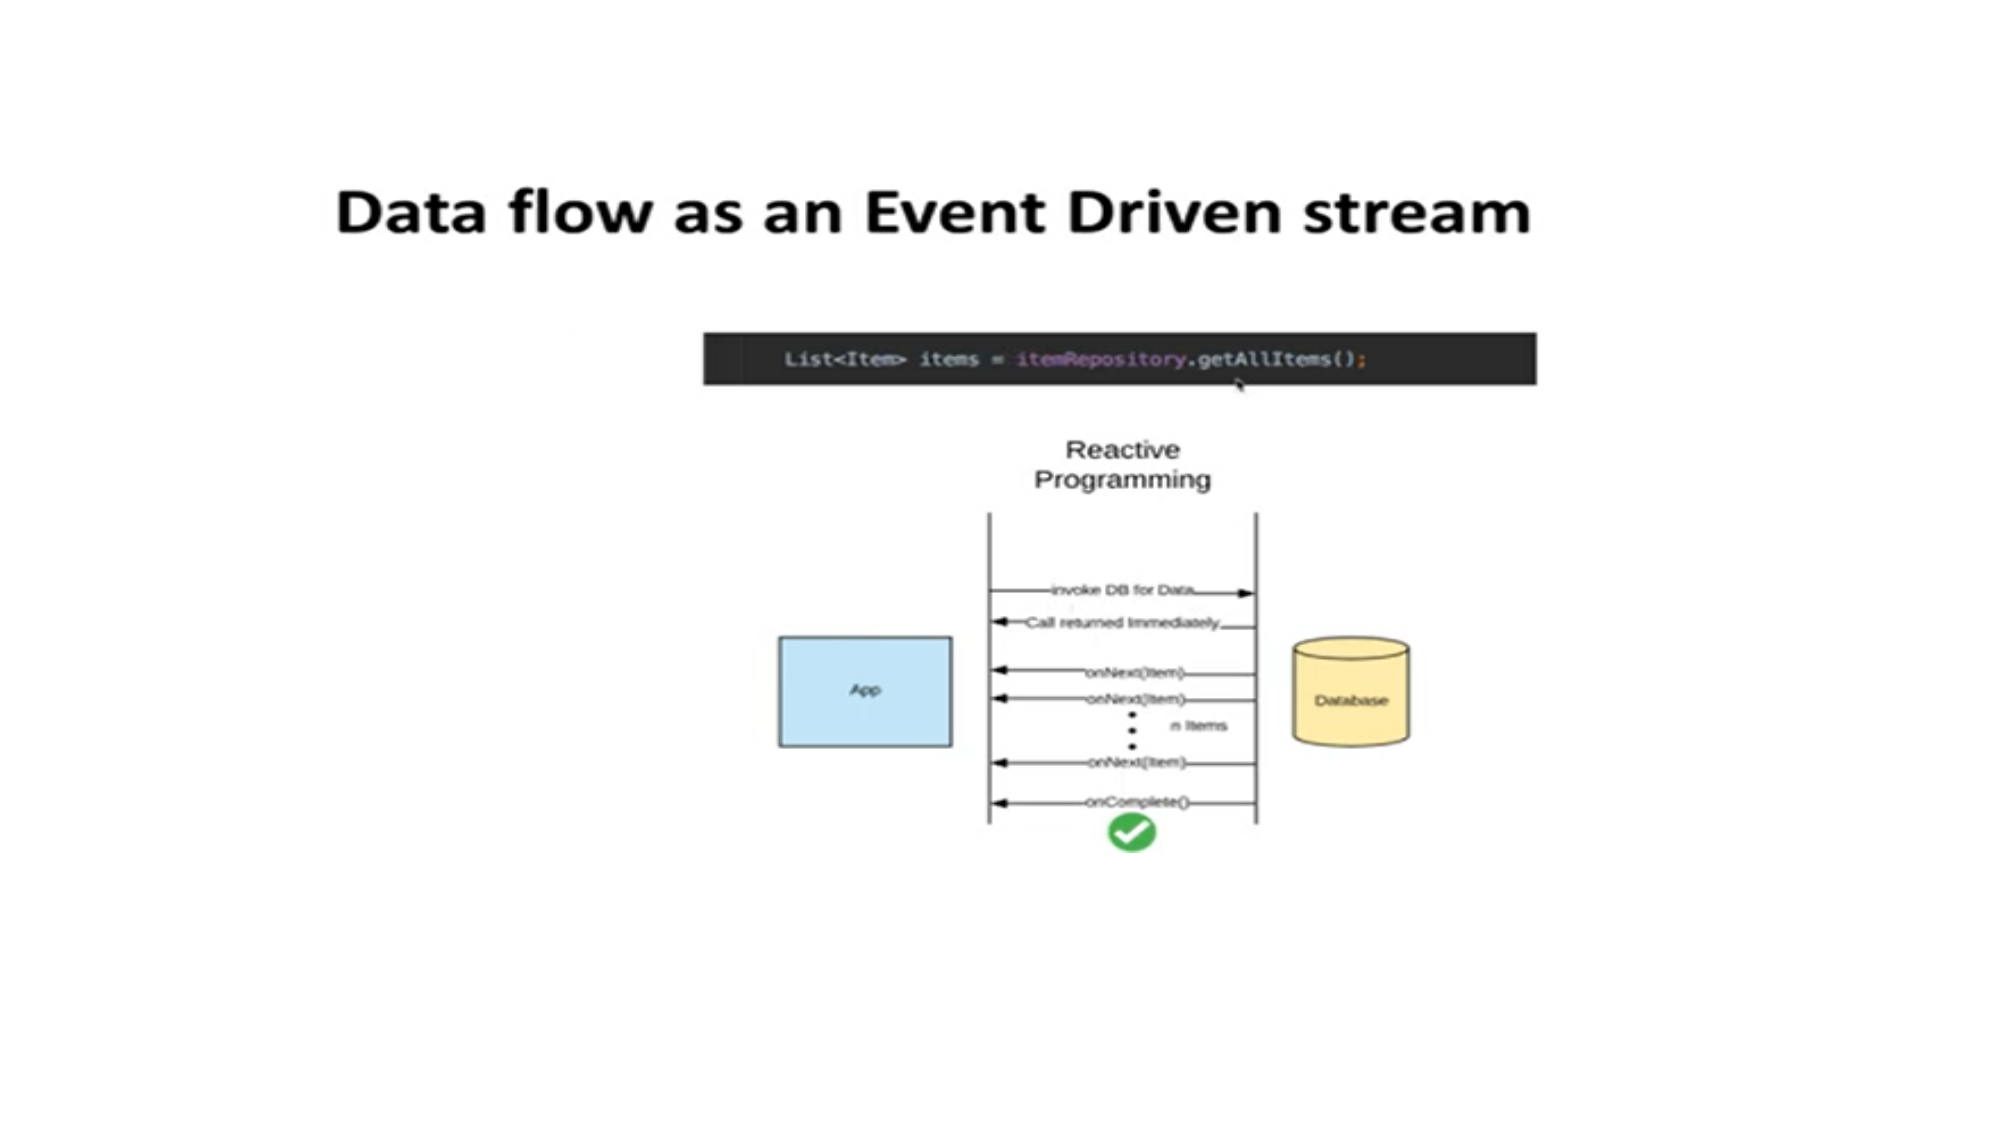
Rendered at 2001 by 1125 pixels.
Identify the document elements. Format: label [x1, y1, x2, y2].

picture [295, 162, 1772, 854]
